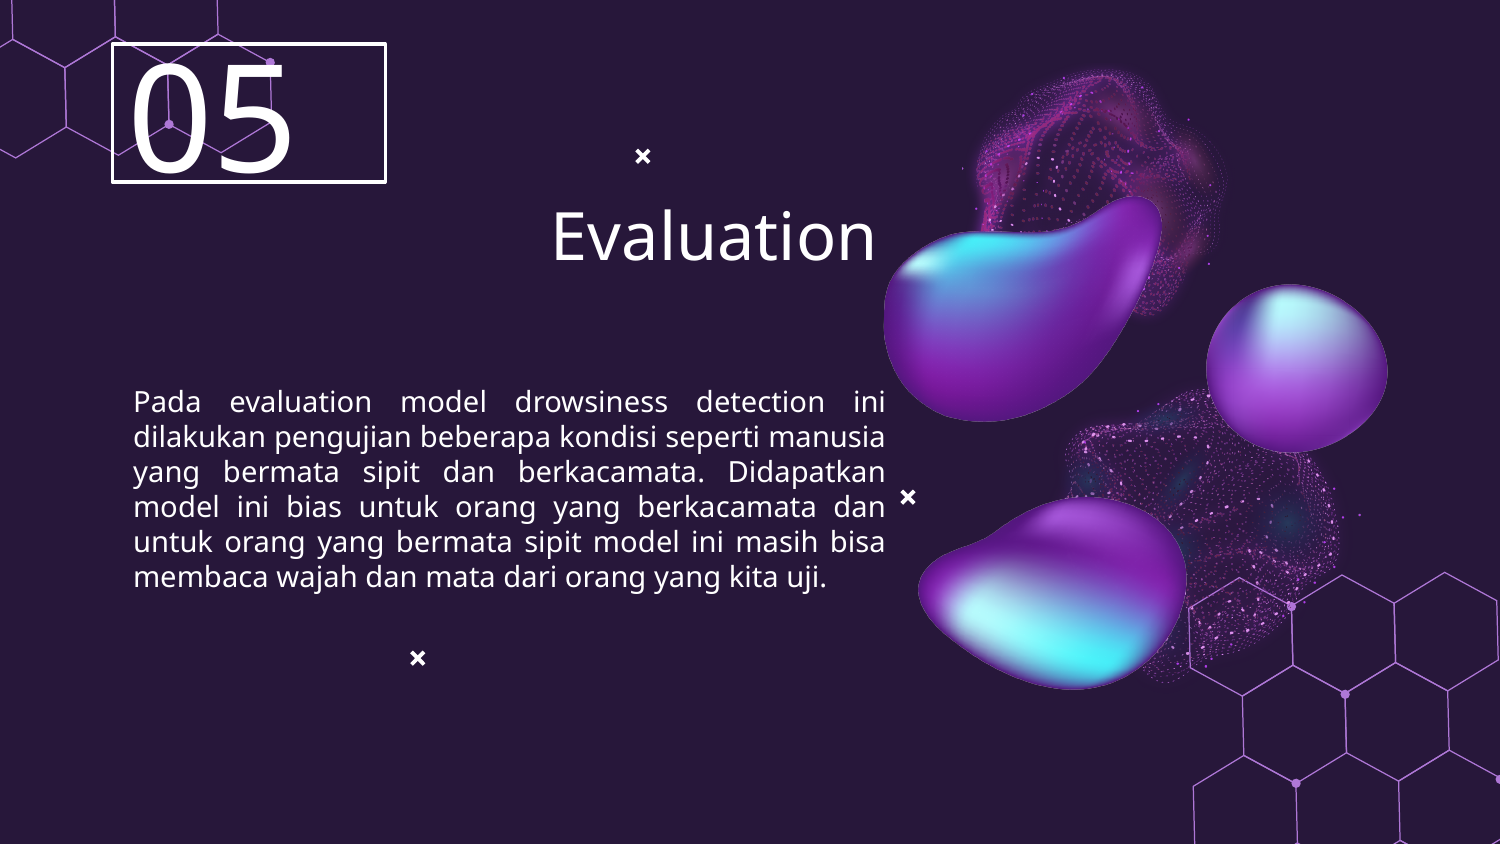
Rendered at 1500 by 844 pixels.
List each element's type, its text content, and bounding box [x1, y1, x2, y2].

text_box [411, 651, 425, 665]
picture [850, 62, 1413, 745]
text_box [636, 149, 650, 163]
subtitle Pada evaluation model drowsiness detection ini dilakukan pengujian beberapa kondisi seperti manusia yang bermata sipit dan berkacamata. Didapatkan model ini bias untuk orang yang berkacamata dan untuk orang yang bermata sipit model ini masih bisa membaca wajah dan mata dari orang yang kita uji. [118, 368, 902, 652]
text_box 05 [112, 43, 386, 182]
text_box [901, 490, 915, 504]
title Evaluation [348, 194, 956, 289]
